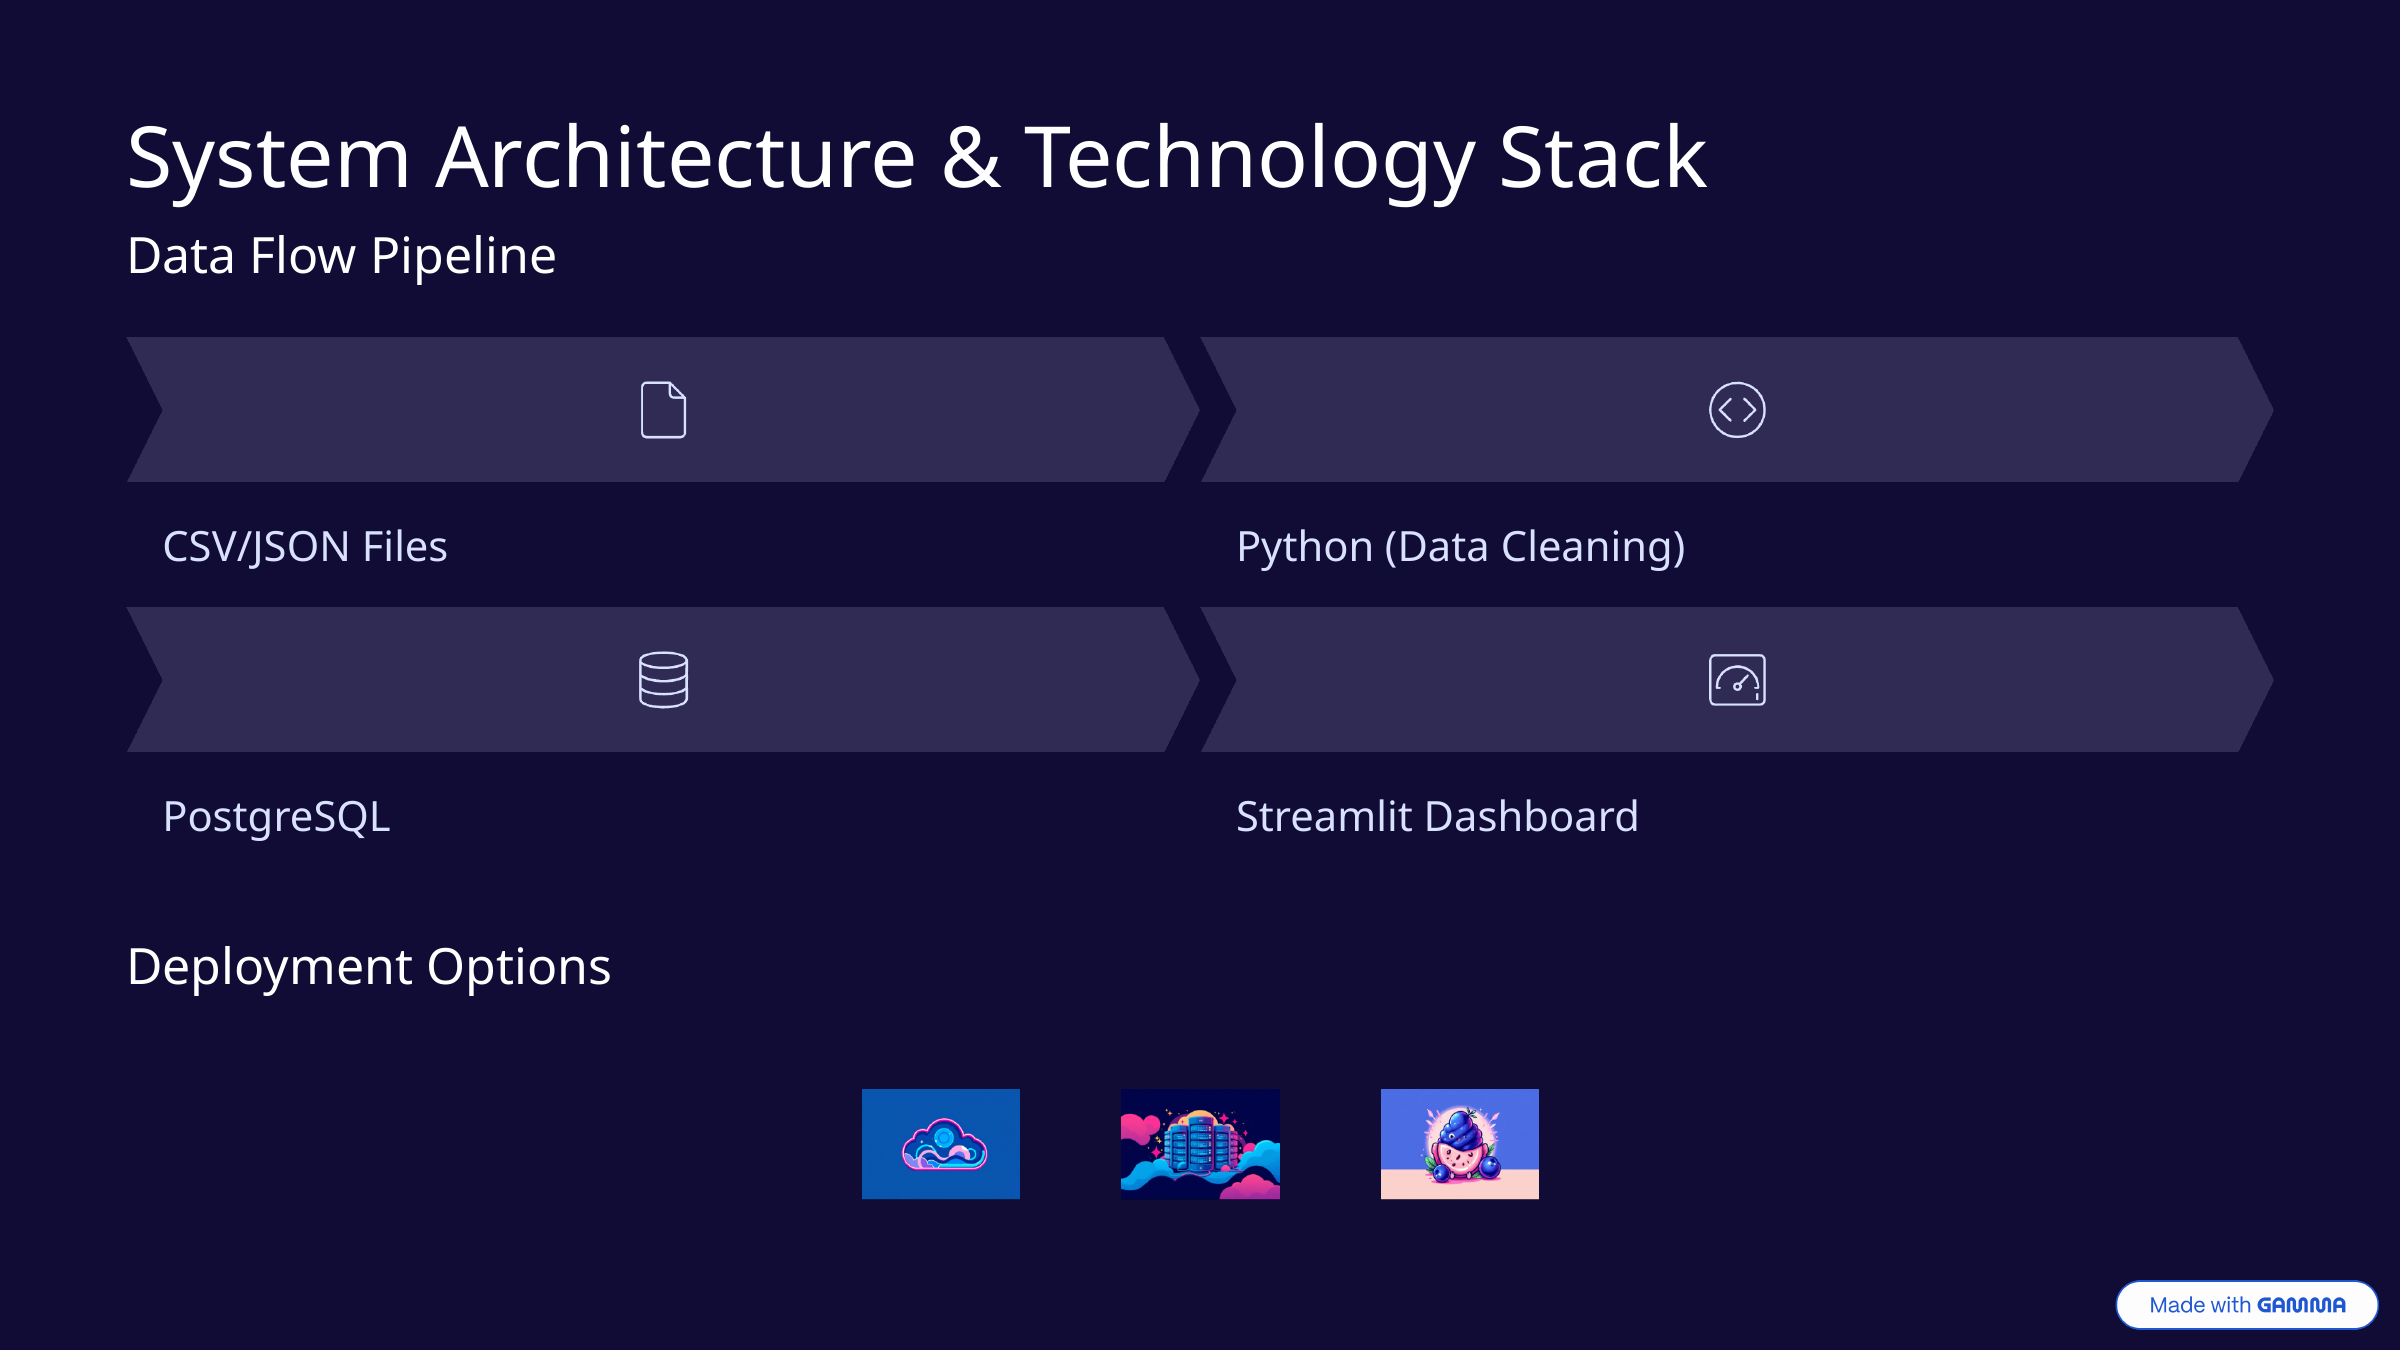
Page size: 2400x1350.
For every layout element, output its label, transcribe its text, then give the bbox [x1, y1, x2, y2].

picture [1344, 1071, 1575, 1217]
text_box PostgreSQL [162, 787, 587, 841]
picture [1084, 1071, 1316, 1217]
text_box System Architecture & Technology Stack [126, 99, 1659, 206]
picture [2106, 1271, 2389, 1339]
text_box Data Flow Pipeline [126, 219, 636, 284]
text_box Deployment Options [126, 931, 636, 995]
text_box CSV/JSON Files [162, 518, 587, 572]
text_box Streamlit Dashboard [1236, 787, 1661, 841]
picture [825, 1071, 1056, 1217]
picture [126, 607, 2274, 752]
picture [126, 337, 2274, 482]
text_box Python (Data Cleaning) [1236, 518, 1679, 572]
